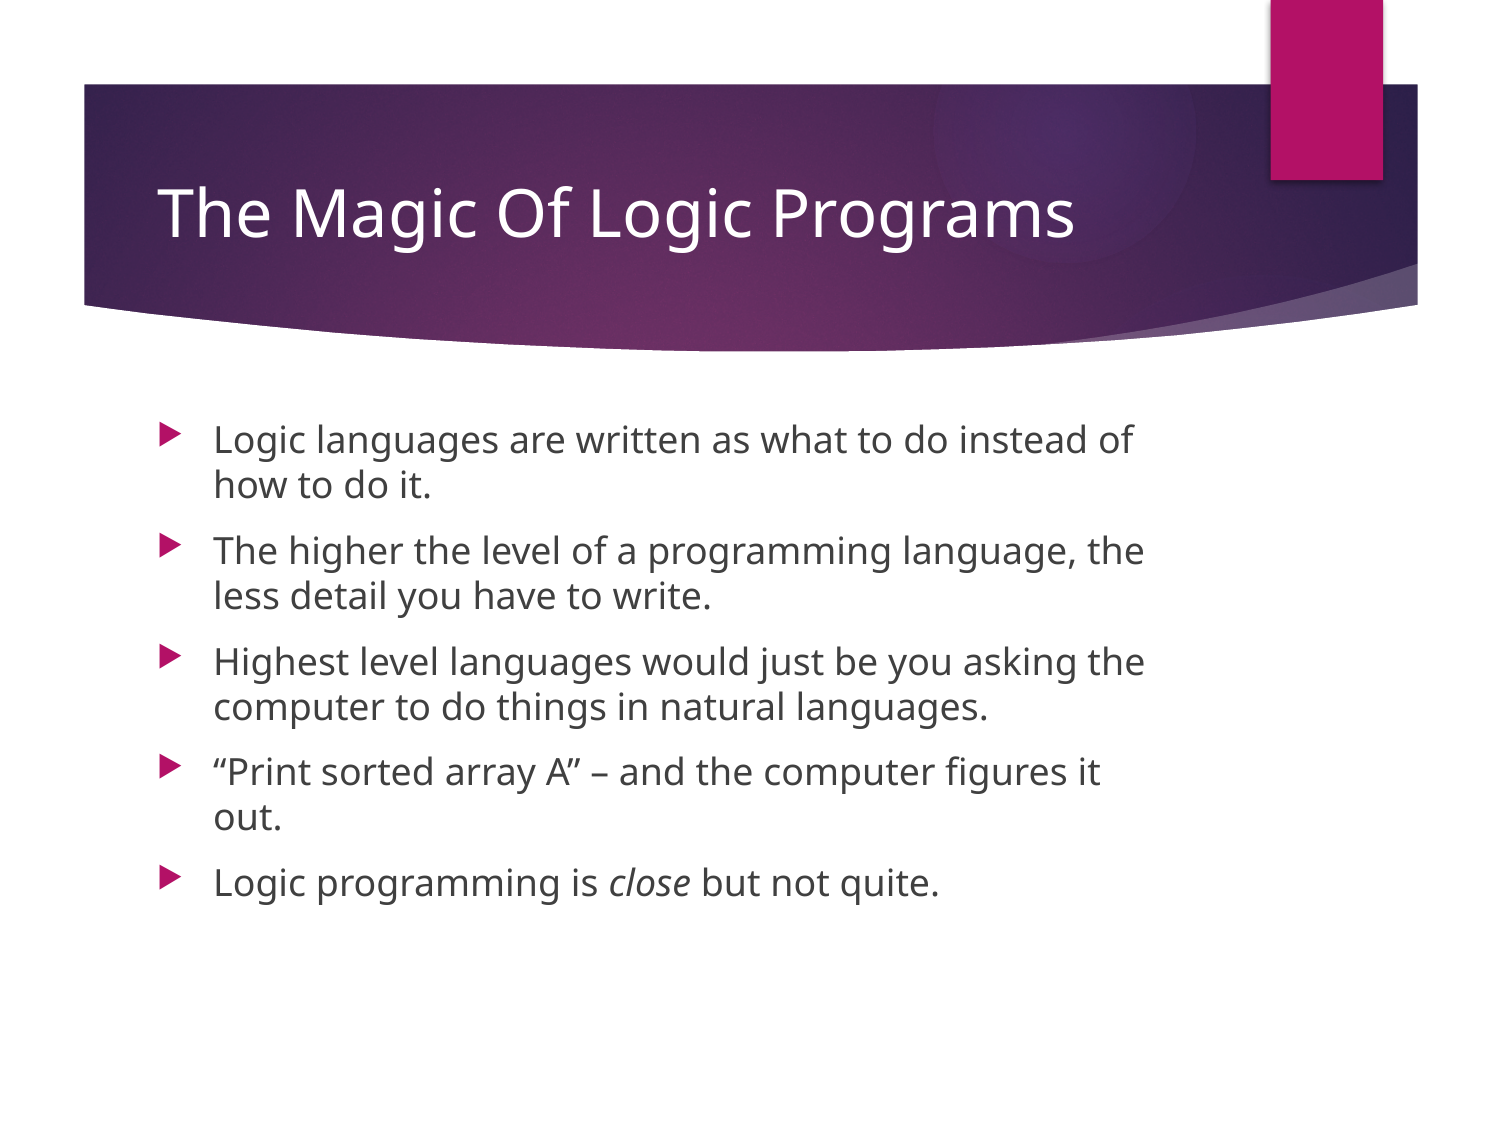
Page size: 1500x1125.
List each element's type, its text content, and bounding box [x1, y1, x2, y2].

title The Magic Of Logic Programs [142, 152, 1183, 269]
list Logic languages are written as what to do instead of how to do it. The higher the level of a programming language, the less detail you have to write. Highest level languages would just be you asking the computer to do things in natural languages. “Print sorted array A” – and the computer figures it out. Logic programming is close but not quite. [141, 408, 1183, 988]
